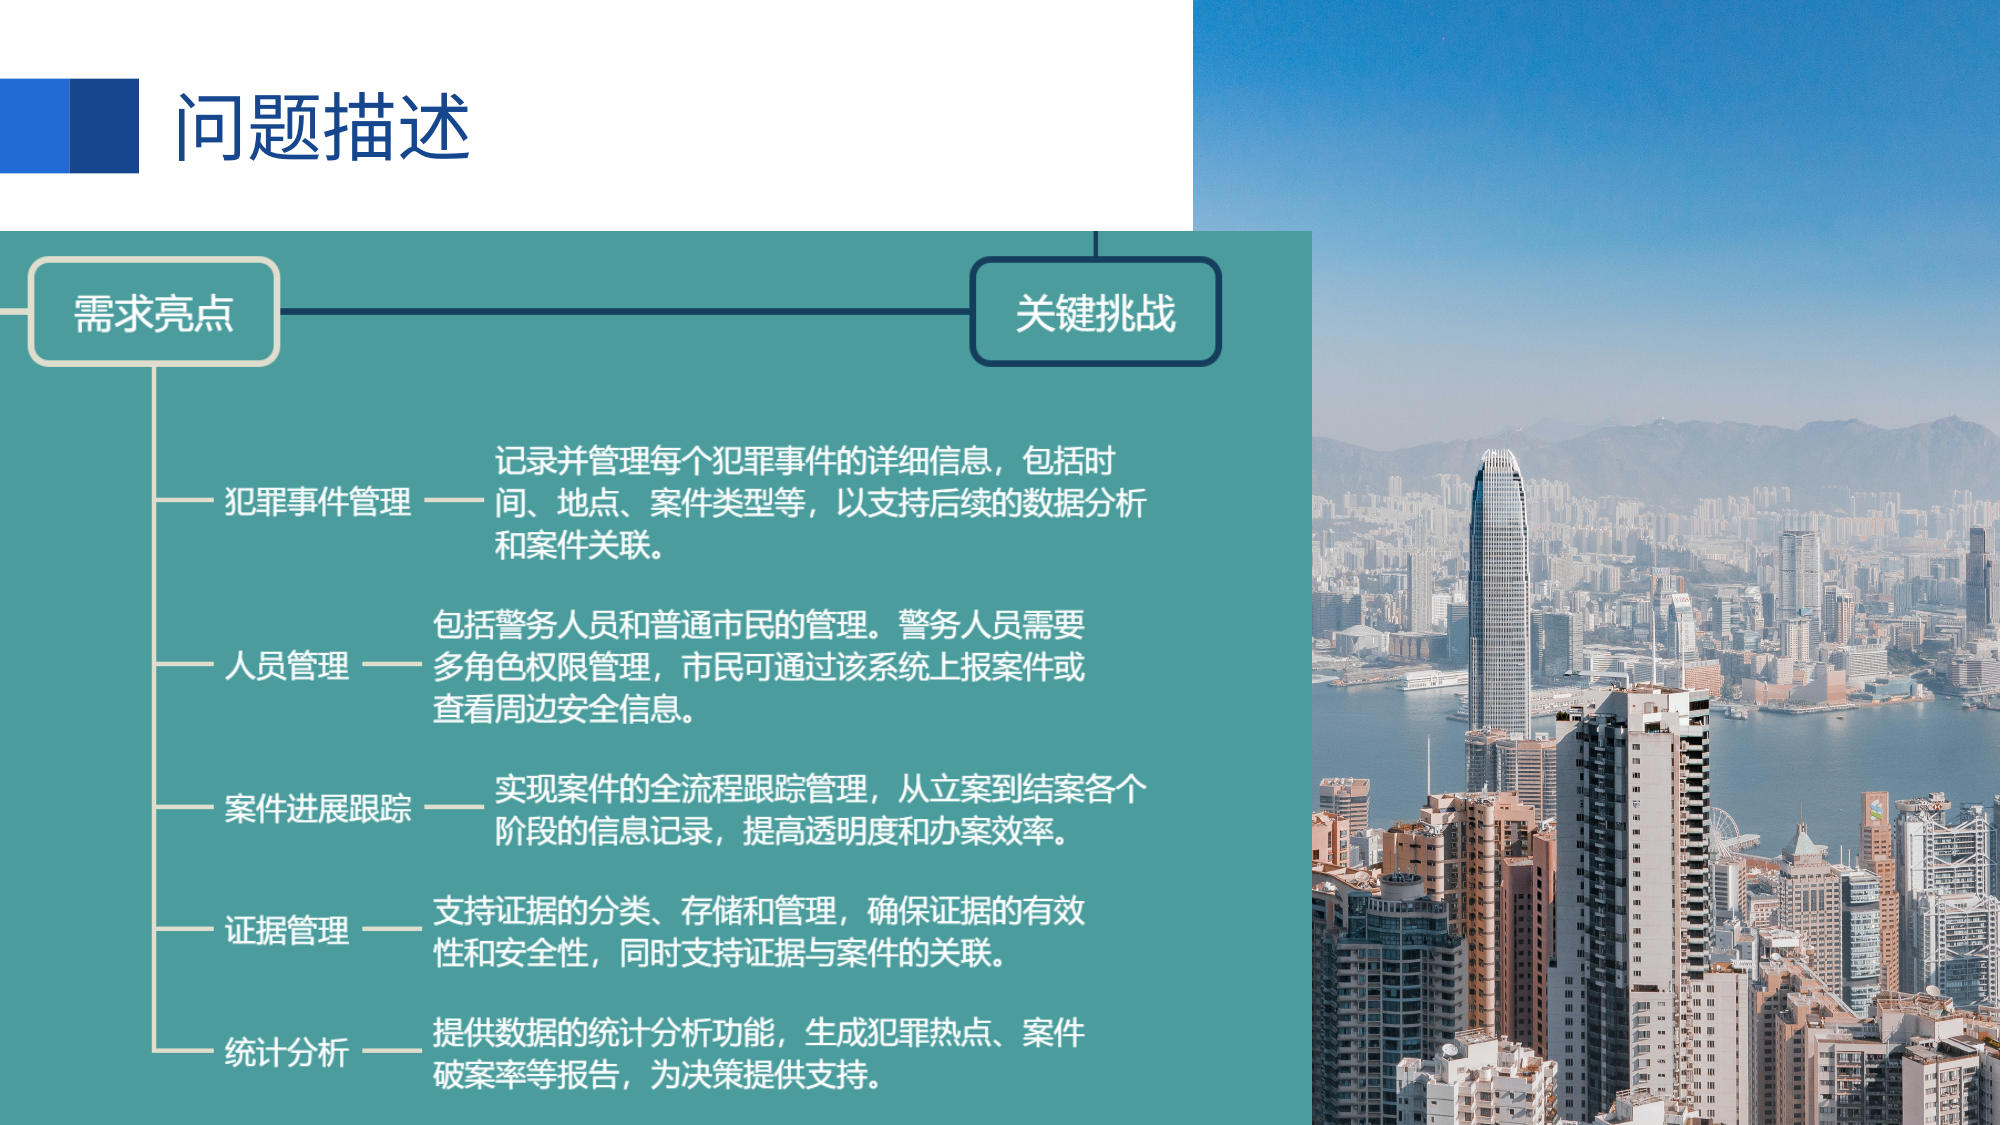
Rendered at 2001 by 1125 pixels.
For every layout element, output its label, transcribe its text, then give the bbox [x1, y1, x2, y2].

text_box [0, 78, 139, 174]
picture [0, 0, 2000, 1125]
text_box 问题描述 [157, 73, 488, 178]
